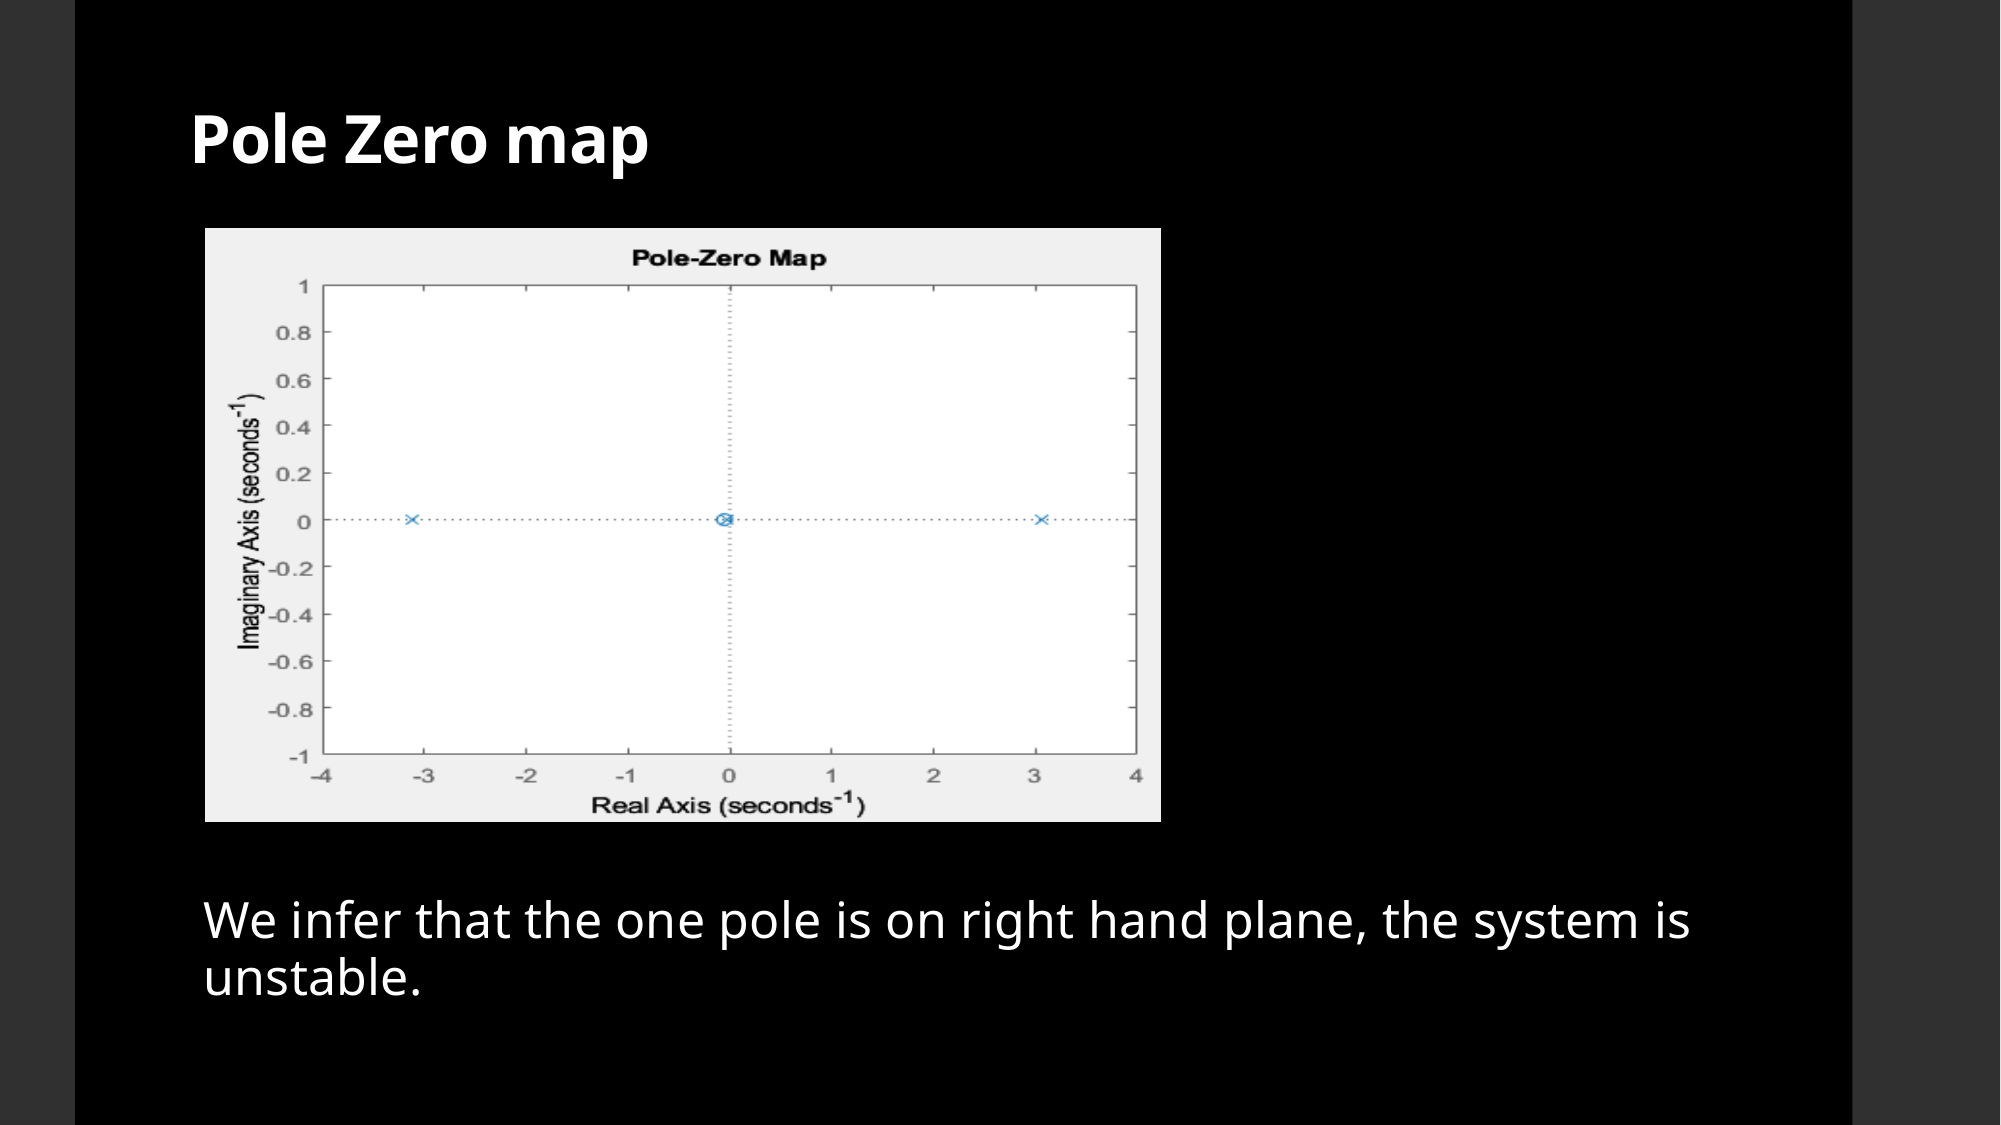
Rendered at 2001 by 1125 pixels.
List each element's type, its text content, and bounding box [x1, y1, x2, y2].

subtitle We infer that the one pole is on right hand plane, the system is unstable. [188, 198, 1734, 1046]
picture [204, 227, 1161, 822]
title Pole Zero map [174, 60, 1720, 185]
